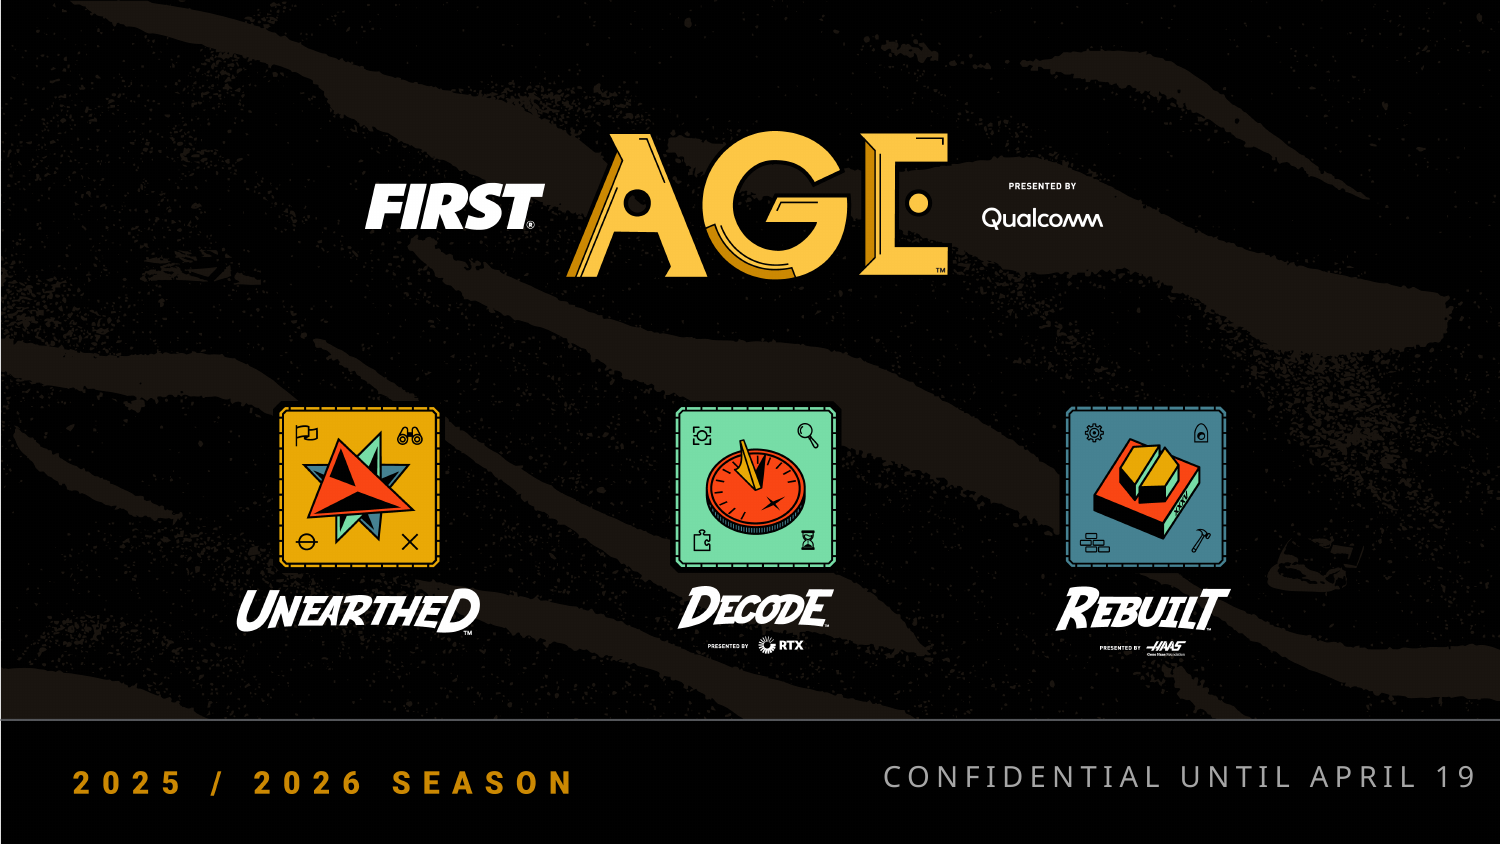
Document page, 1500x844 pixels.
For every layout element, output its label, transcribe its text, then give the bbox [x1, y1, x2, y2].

picture [0, 0, 1500, 844]
text_box CONFIDENTIAL UNTIL APRIL 19 [799, 761, 1476, 822]
